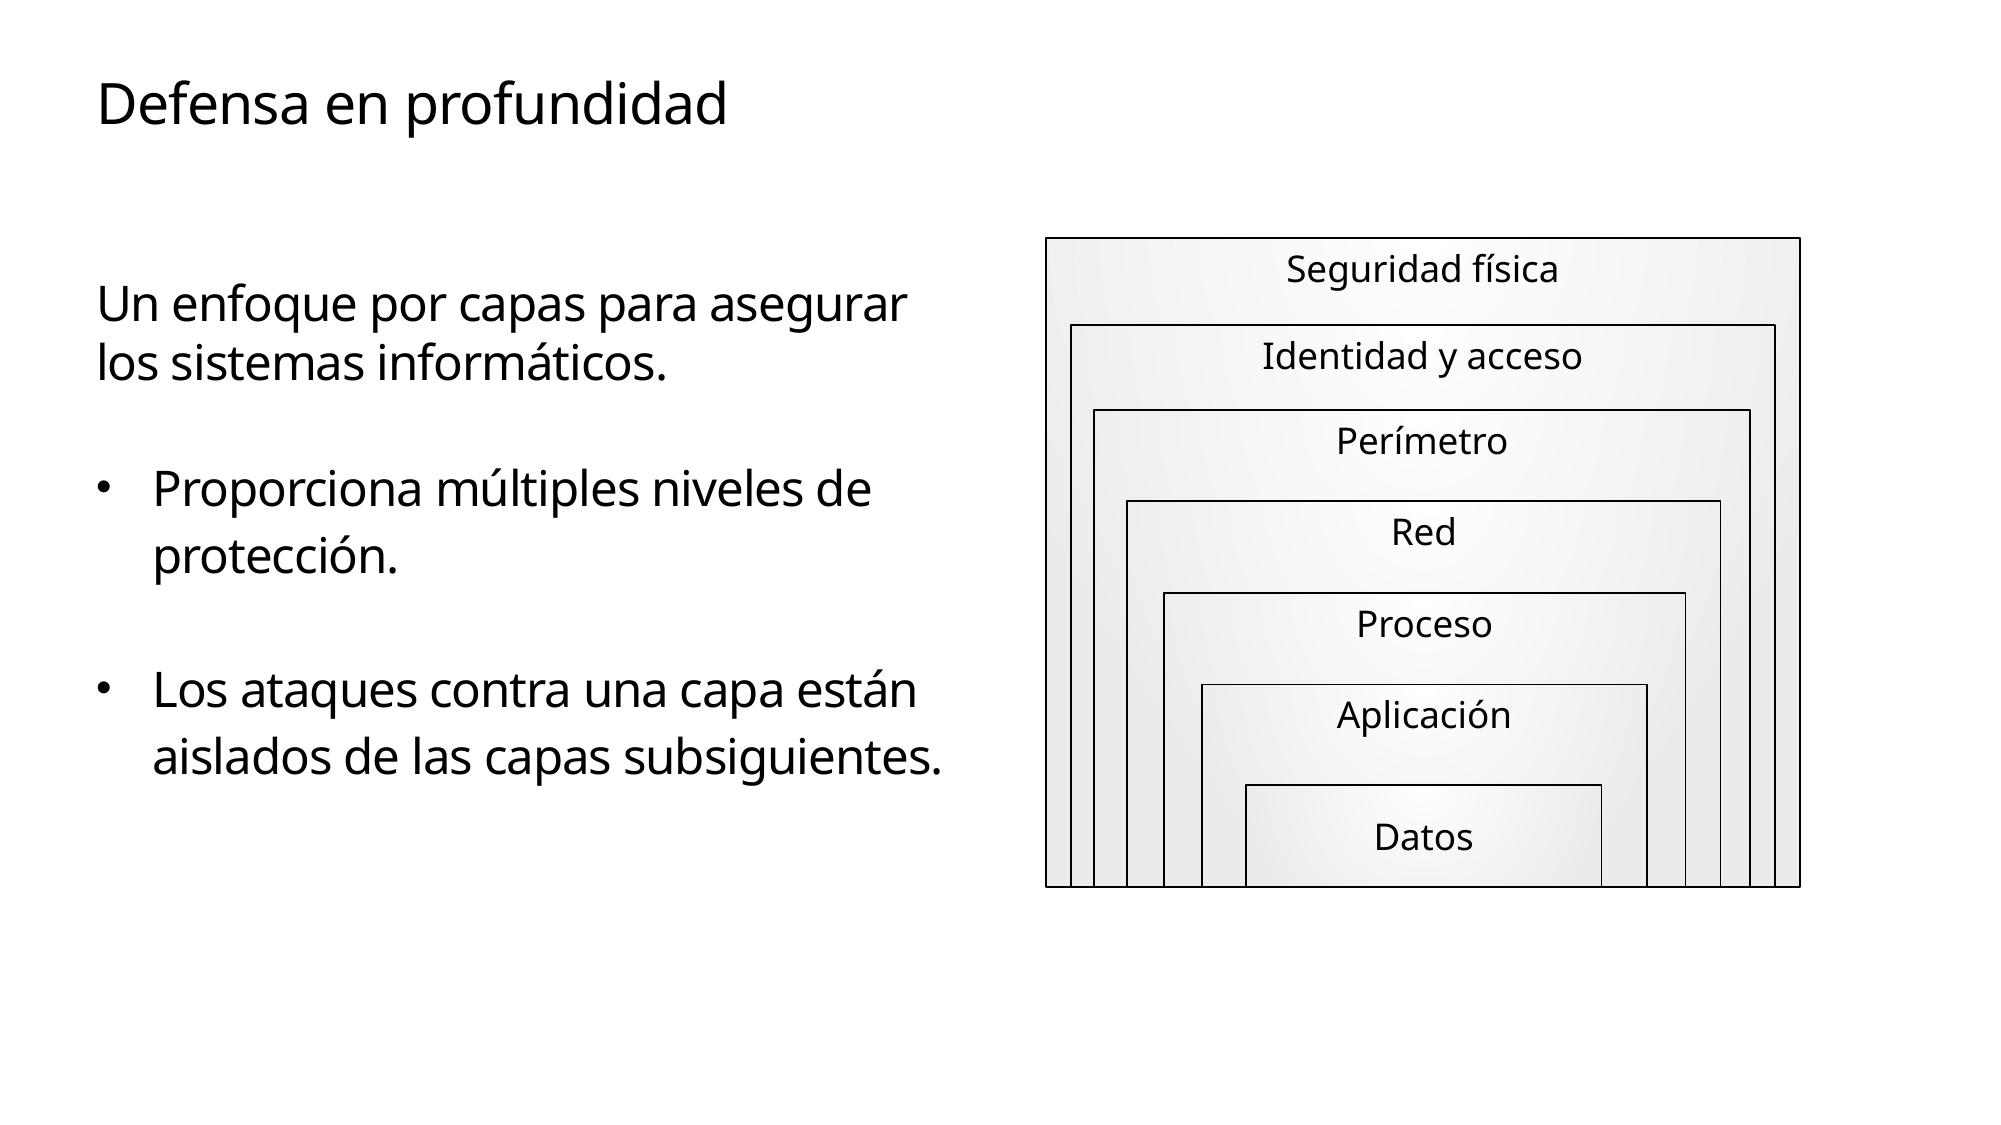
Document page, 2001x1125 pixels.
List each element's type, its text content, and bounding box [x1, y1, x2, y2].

title Defensa en profundidad [96, 75, 1904, 166]
list Un enfoque por capas para asegurar los sistemas informáticos. Proporciona múltiples niveles de protección. Los ataques contra una capa están aislados de las capas subsiguientes. [96, 272, 954, 814]
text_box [1045, 237, 1801, 888]
